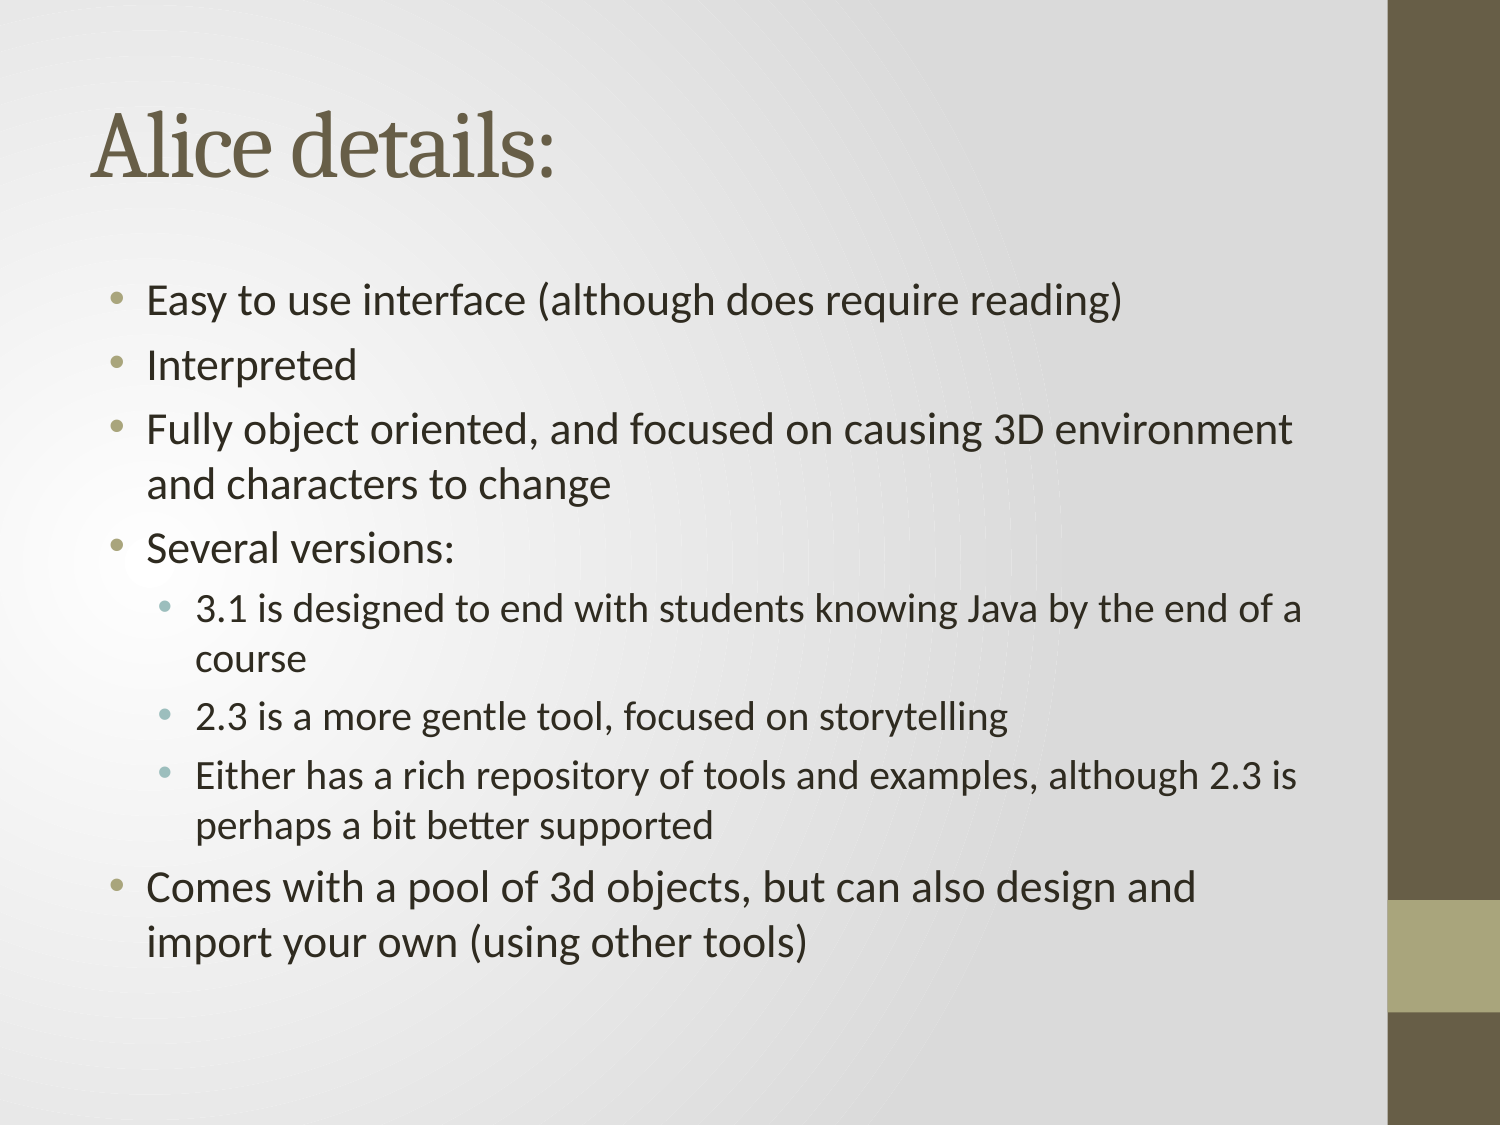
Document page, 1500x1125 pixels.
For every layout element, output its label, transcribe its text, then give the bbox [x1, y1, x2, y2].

title Alice details: [75, 45, 1325, 233]
list Easy to use interface (although does require reading) Interpreted Fully object oriented, and focused on causing 3D environment and characters to change Several versions: 3.1 is designed to end with students knowing Java by the end of a course 2.3 is a more gentle tool, focused on storytelling Either has a rich repository of tools and examples, although 2.3 is perhaps a bit better supported Comes with a pool of 3d objects, but can also design and import your own (using other tools) [75, 262, 1325, 1050]
